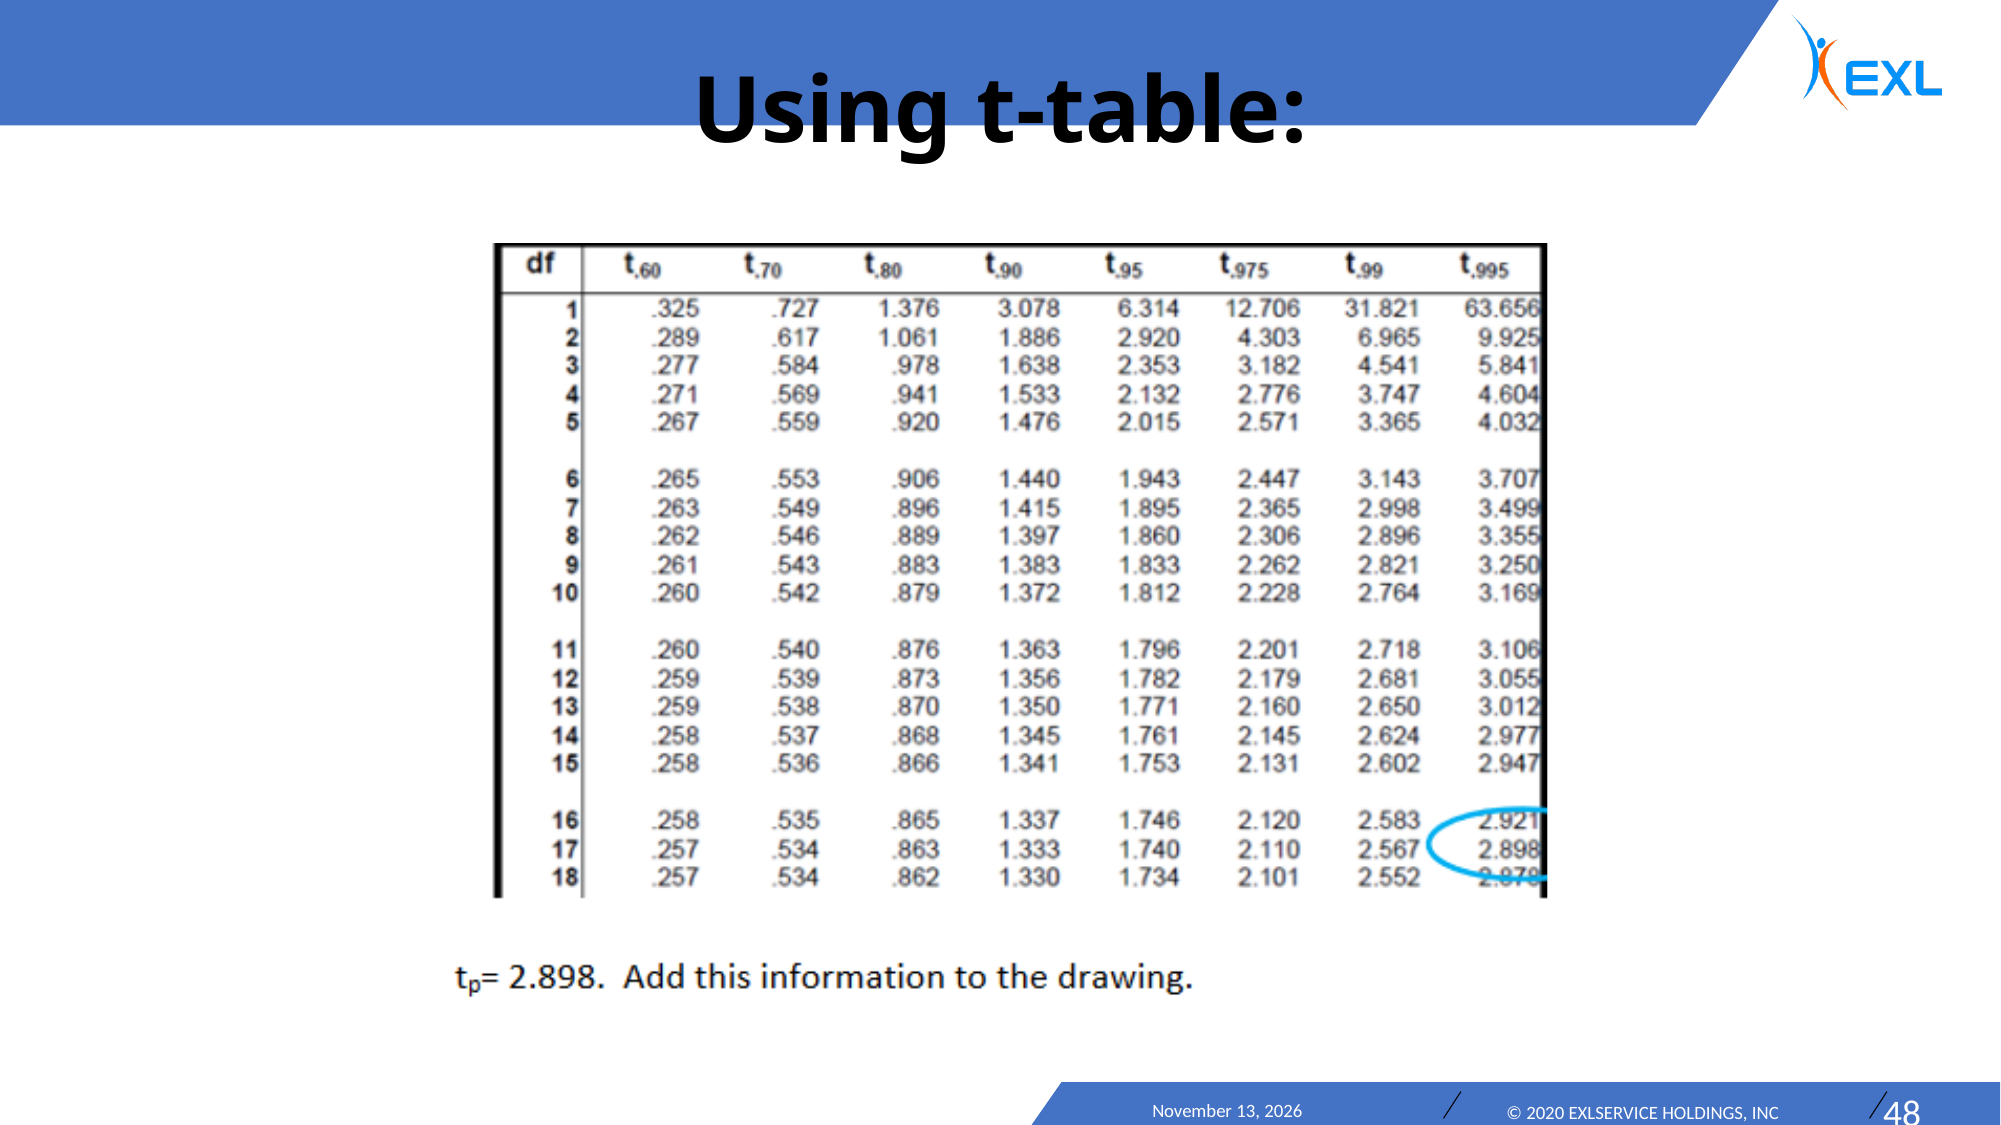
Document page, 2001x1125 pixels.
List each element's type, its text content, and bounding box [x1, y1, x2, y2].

picture [1791, 14, 1942, 111]
title Using t-table: [137, 55, 1863, 274]
picture [452, 243, 1548, 1016]
picture [1431, 812, 1548, 877]
